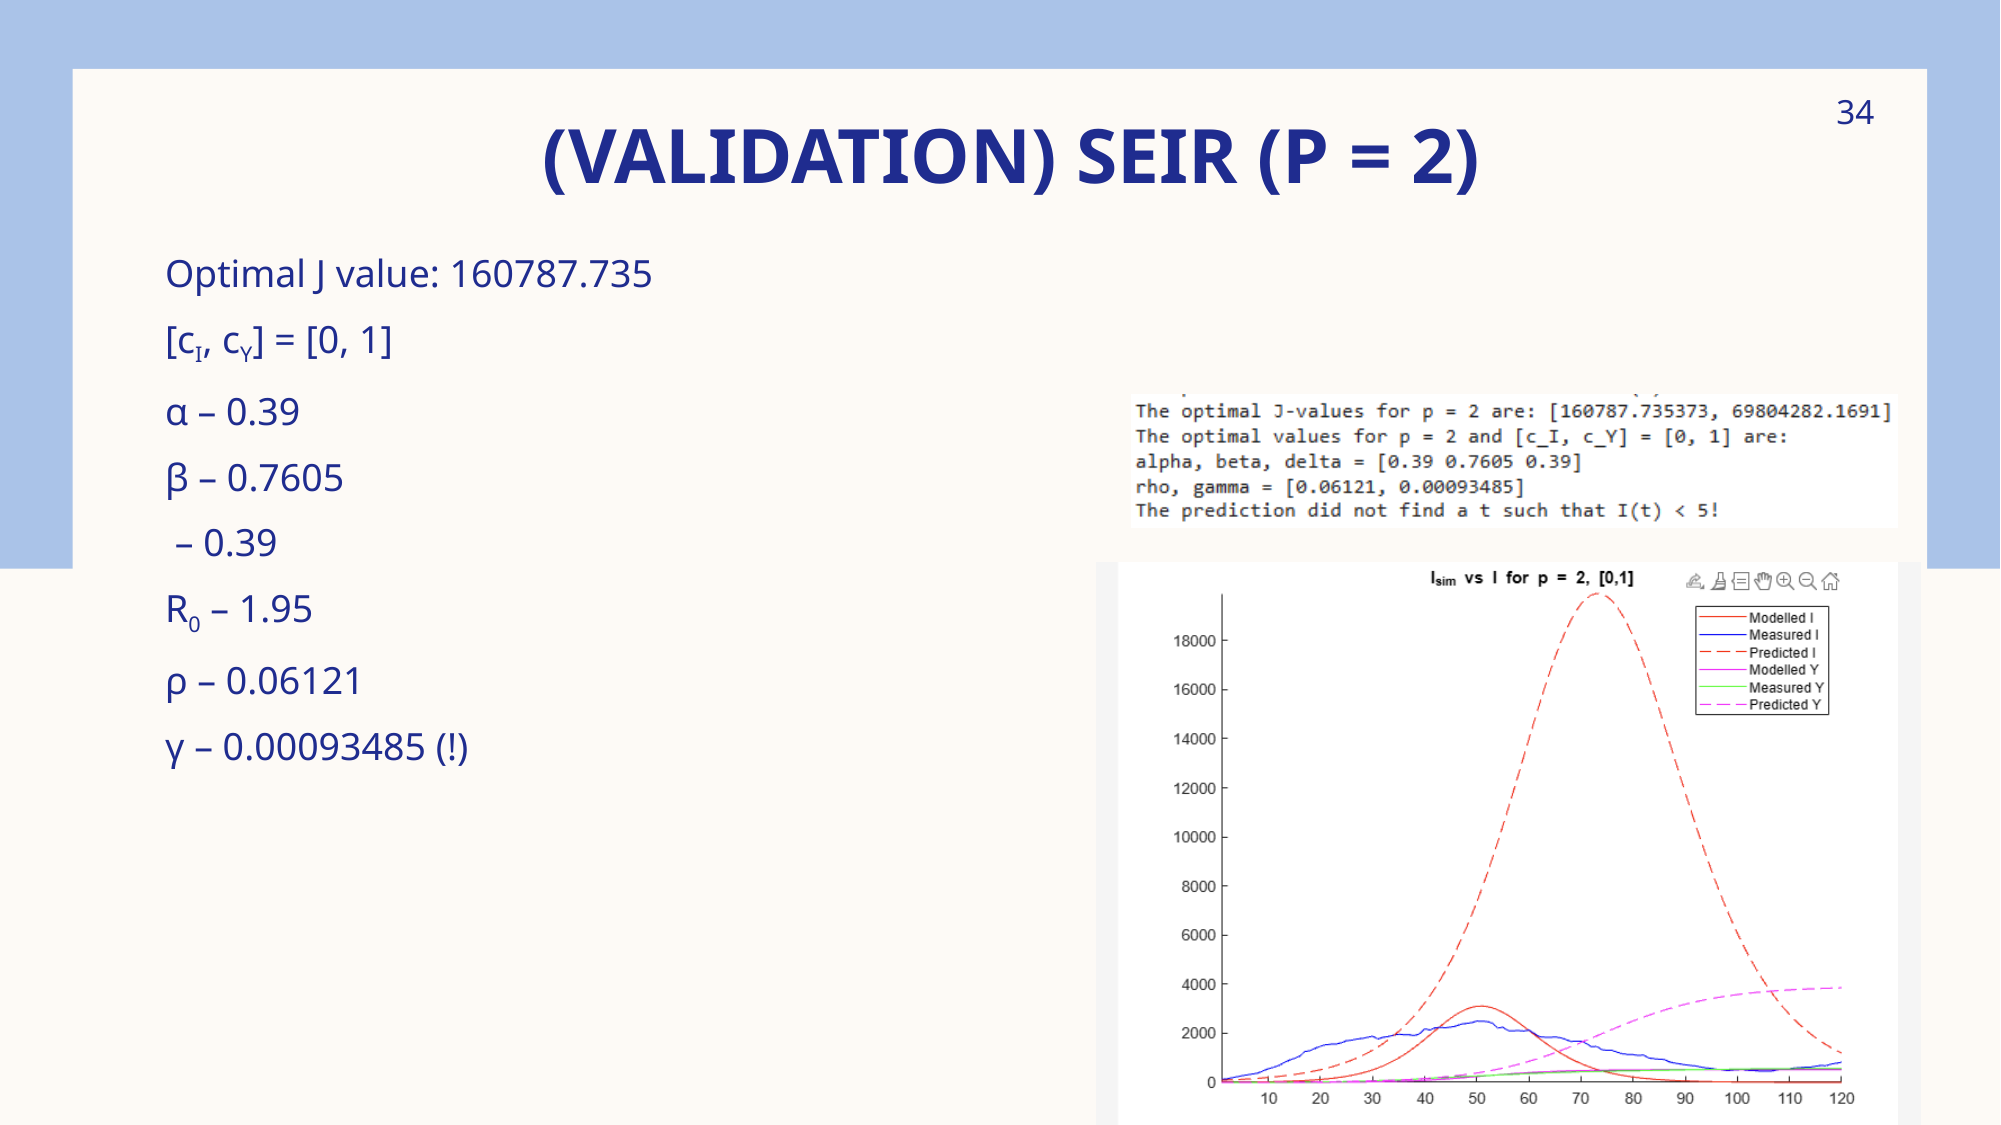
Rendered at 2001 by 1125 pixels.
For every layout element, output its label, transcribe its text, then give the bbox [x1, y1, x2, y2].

title (VALIDATION) SEIR (p = 2) [150, 173, 1875, 199]
picture [1096, 562, 1921, 1125]
picture [1131, 394, 1898, 528]
slide_number 34 [1699, 75, 1875, 153]
